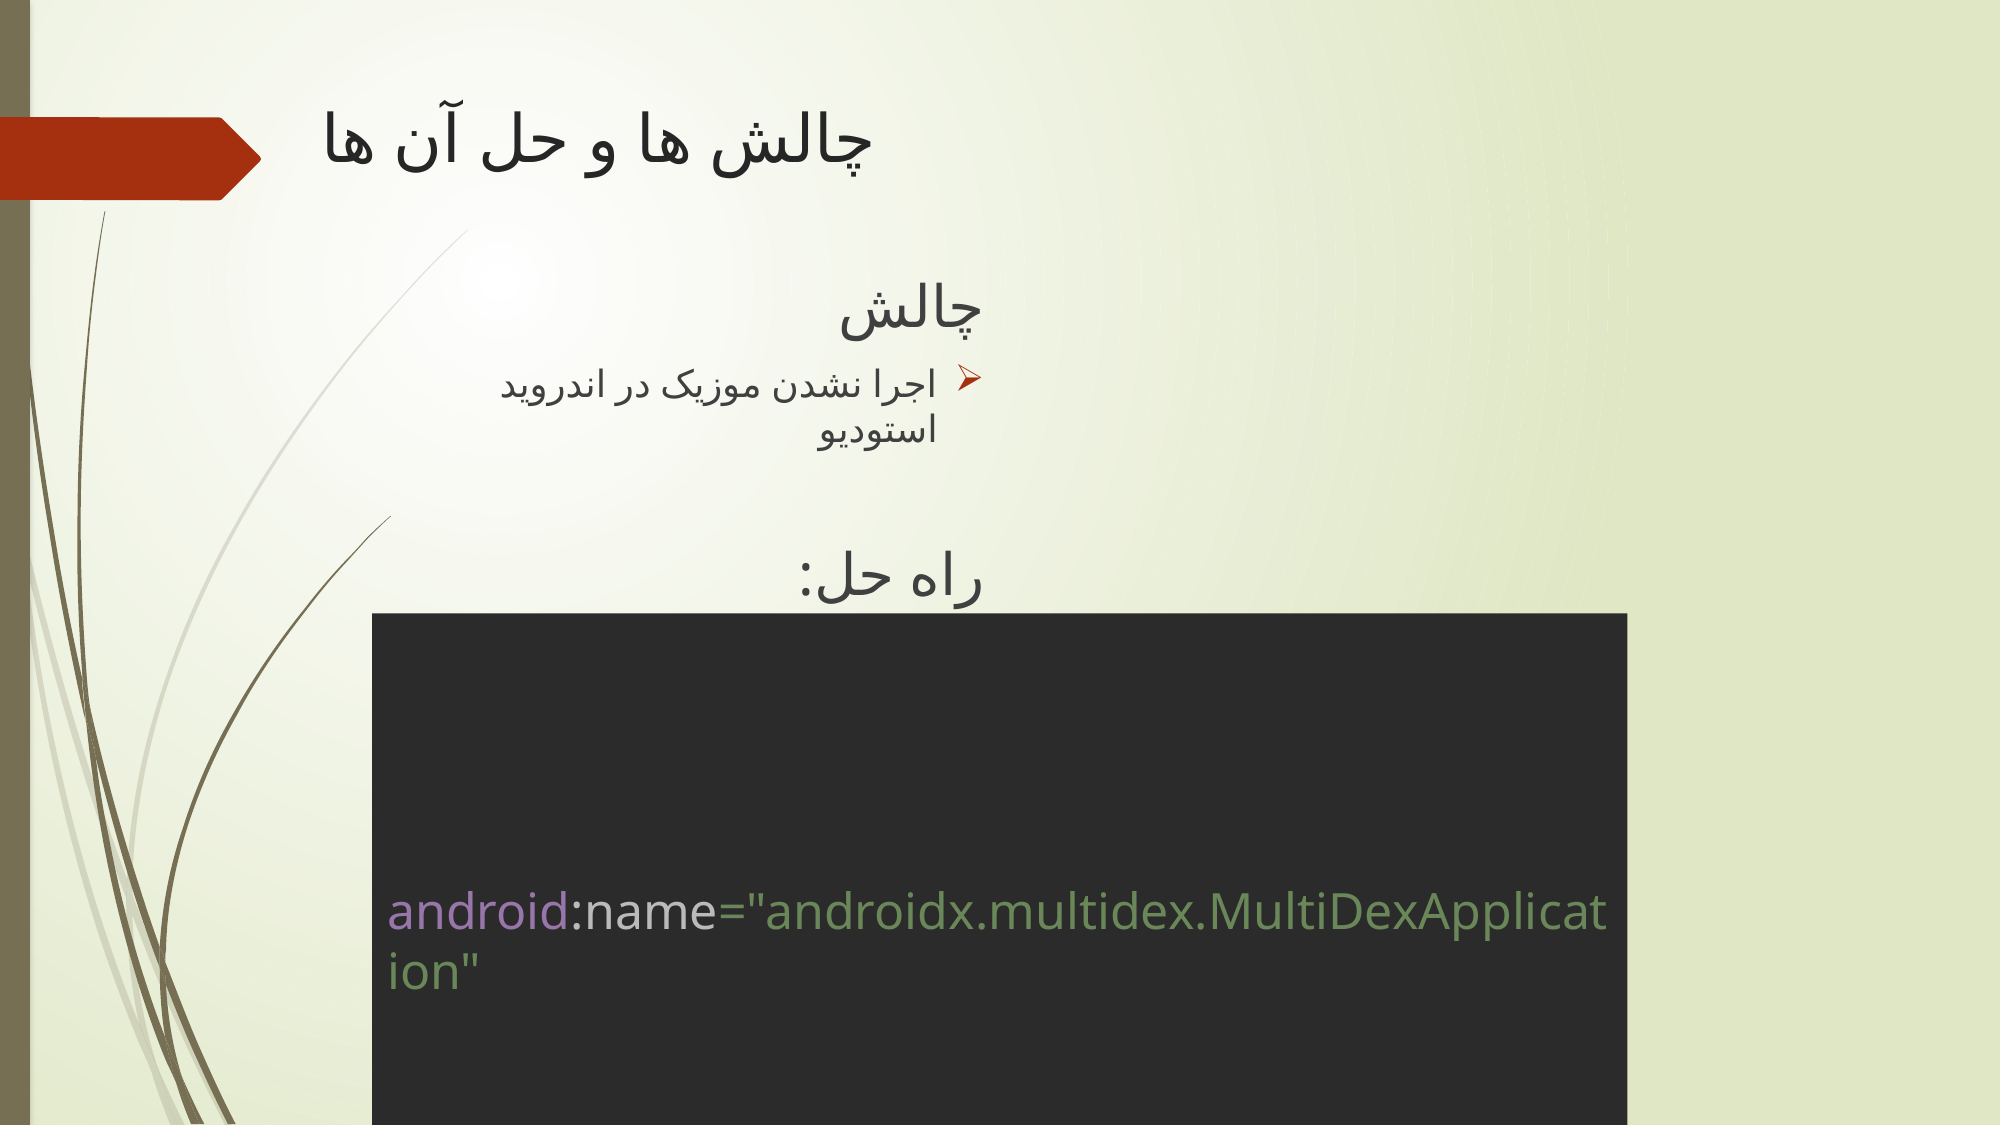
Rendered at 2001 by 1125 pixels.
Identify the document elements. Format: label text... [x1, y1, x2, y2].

list چالش اجرا نشدن موزیک در اندروید استودیو راه حل: اضافه کردن دستور کد زیر در فایلAndroidMainfest.xml file [424, 262, 1000, 613]
title چالش ها و حل آن ها [306, 73, 1157, 184]
list android:name="androidx.multidex.MultiDexApplication" [372, 613, 1628, 1125]
